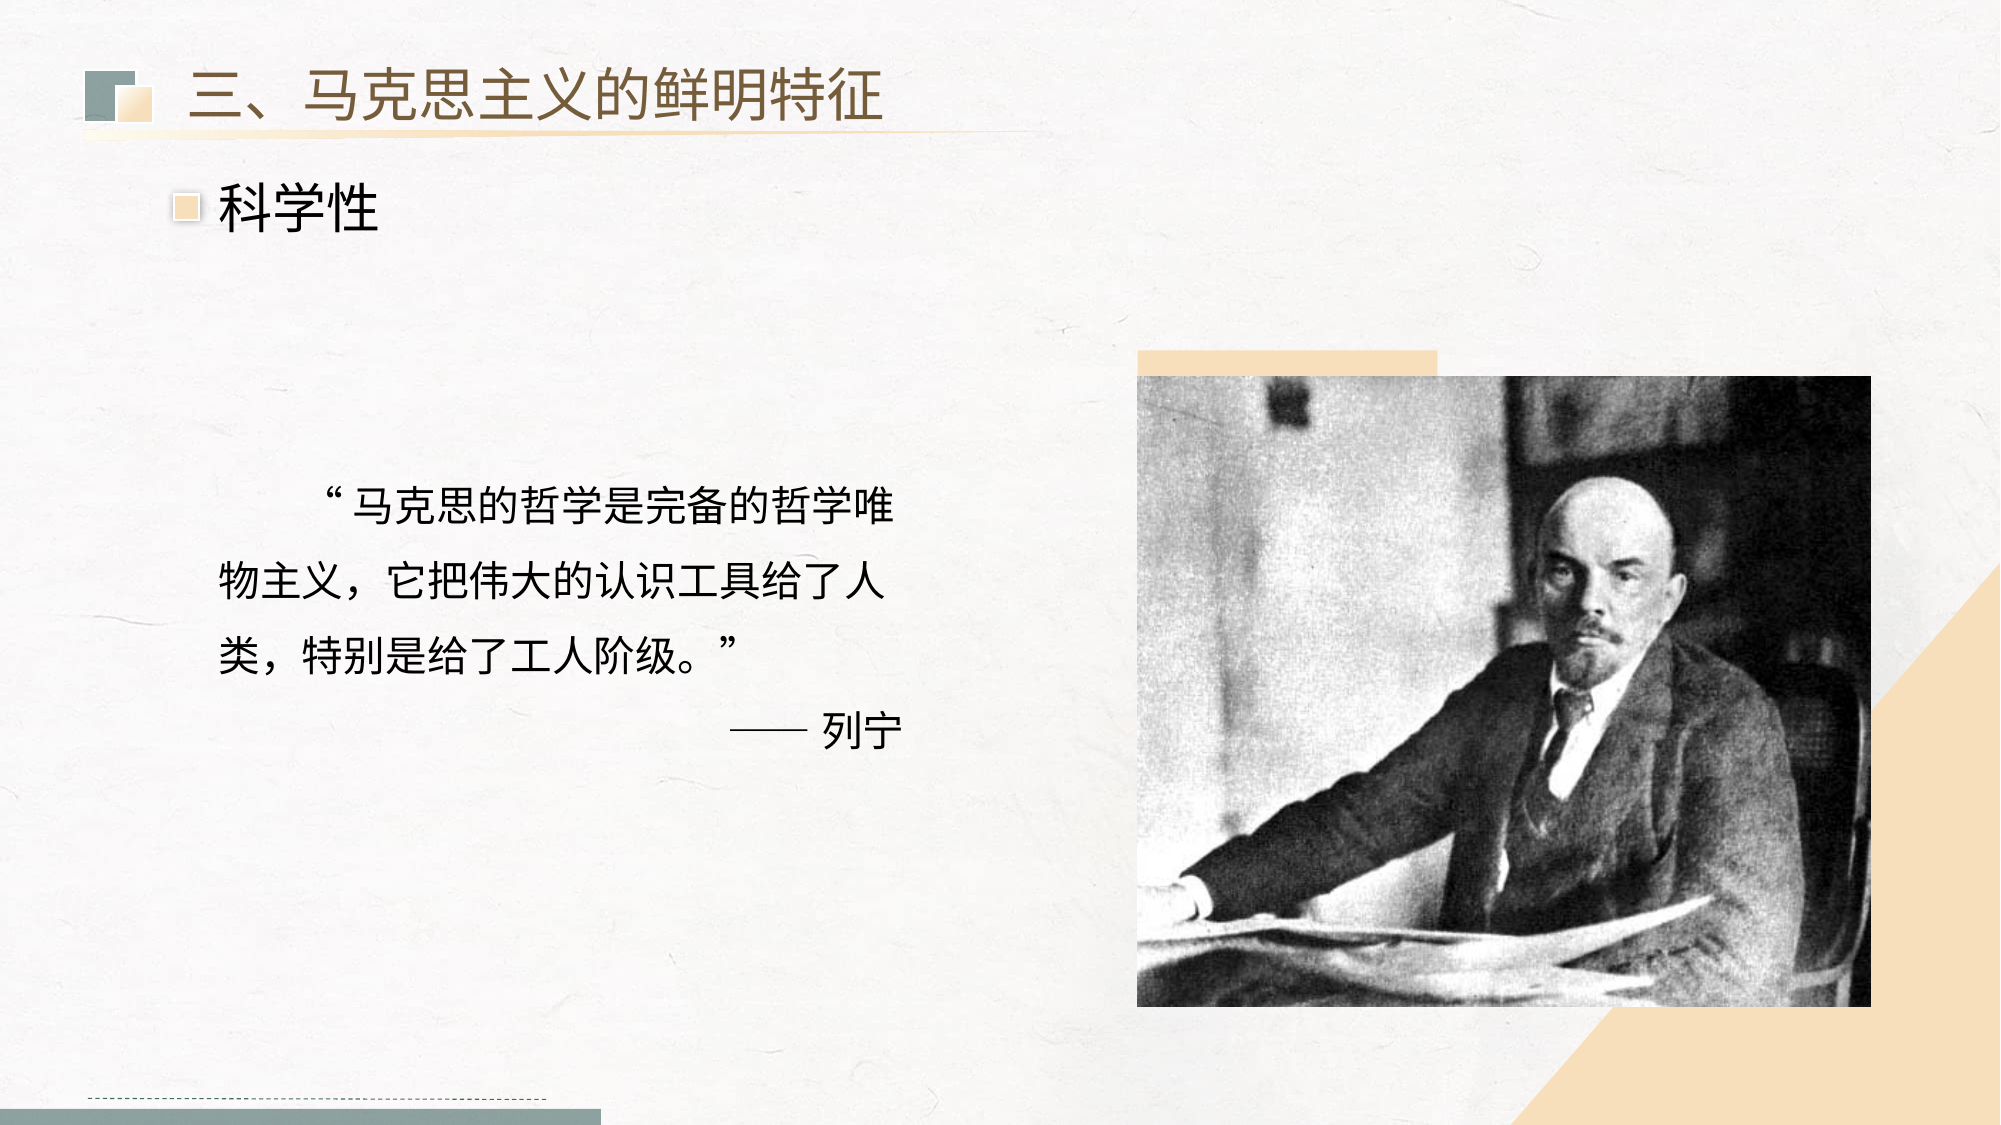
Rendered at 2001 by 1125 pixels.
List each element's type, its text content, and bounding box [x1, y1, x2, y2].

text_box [83, 50, 1087, 141]
text_box [1509, 561, 2000, 1125]
text_box “马克思的哲学是完备的哲学唯物主义，它把伟大的认识工具给了人类，特别是给了工人阶级。” ——列宁 [203, 447, 920, 837]
picture [0, 0, 2001, 1125]
text_box [1137, 349, 1438, 376]
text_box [173, 167, 1019, 248]
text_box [0, 1098, 601, 1125]
